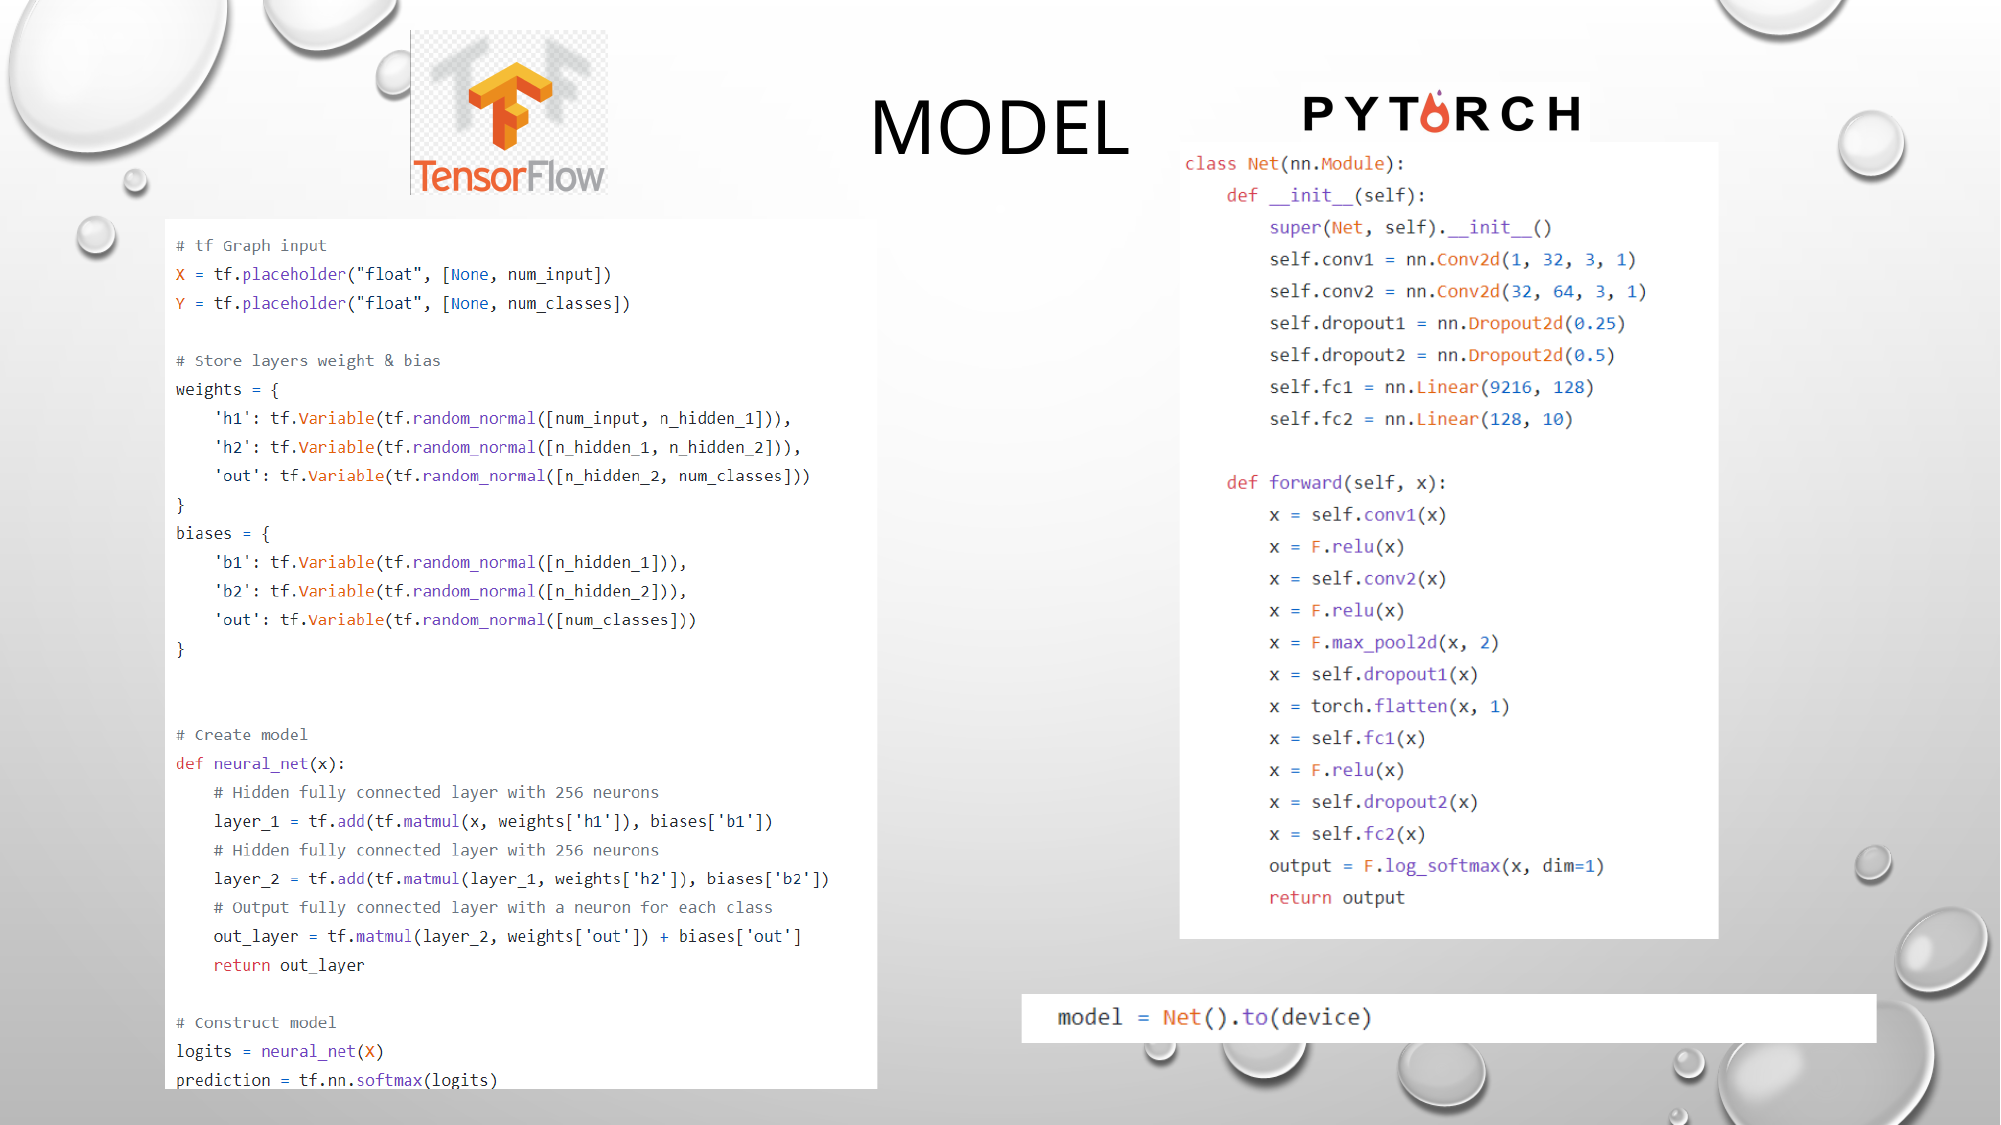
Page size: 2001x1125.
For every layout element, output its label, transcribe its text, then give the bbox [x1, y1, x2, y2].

title Model [149, 0, 1851, 261]
picture [0, 0, 2000, 1125]
picture [409, 30, 609, 195]
